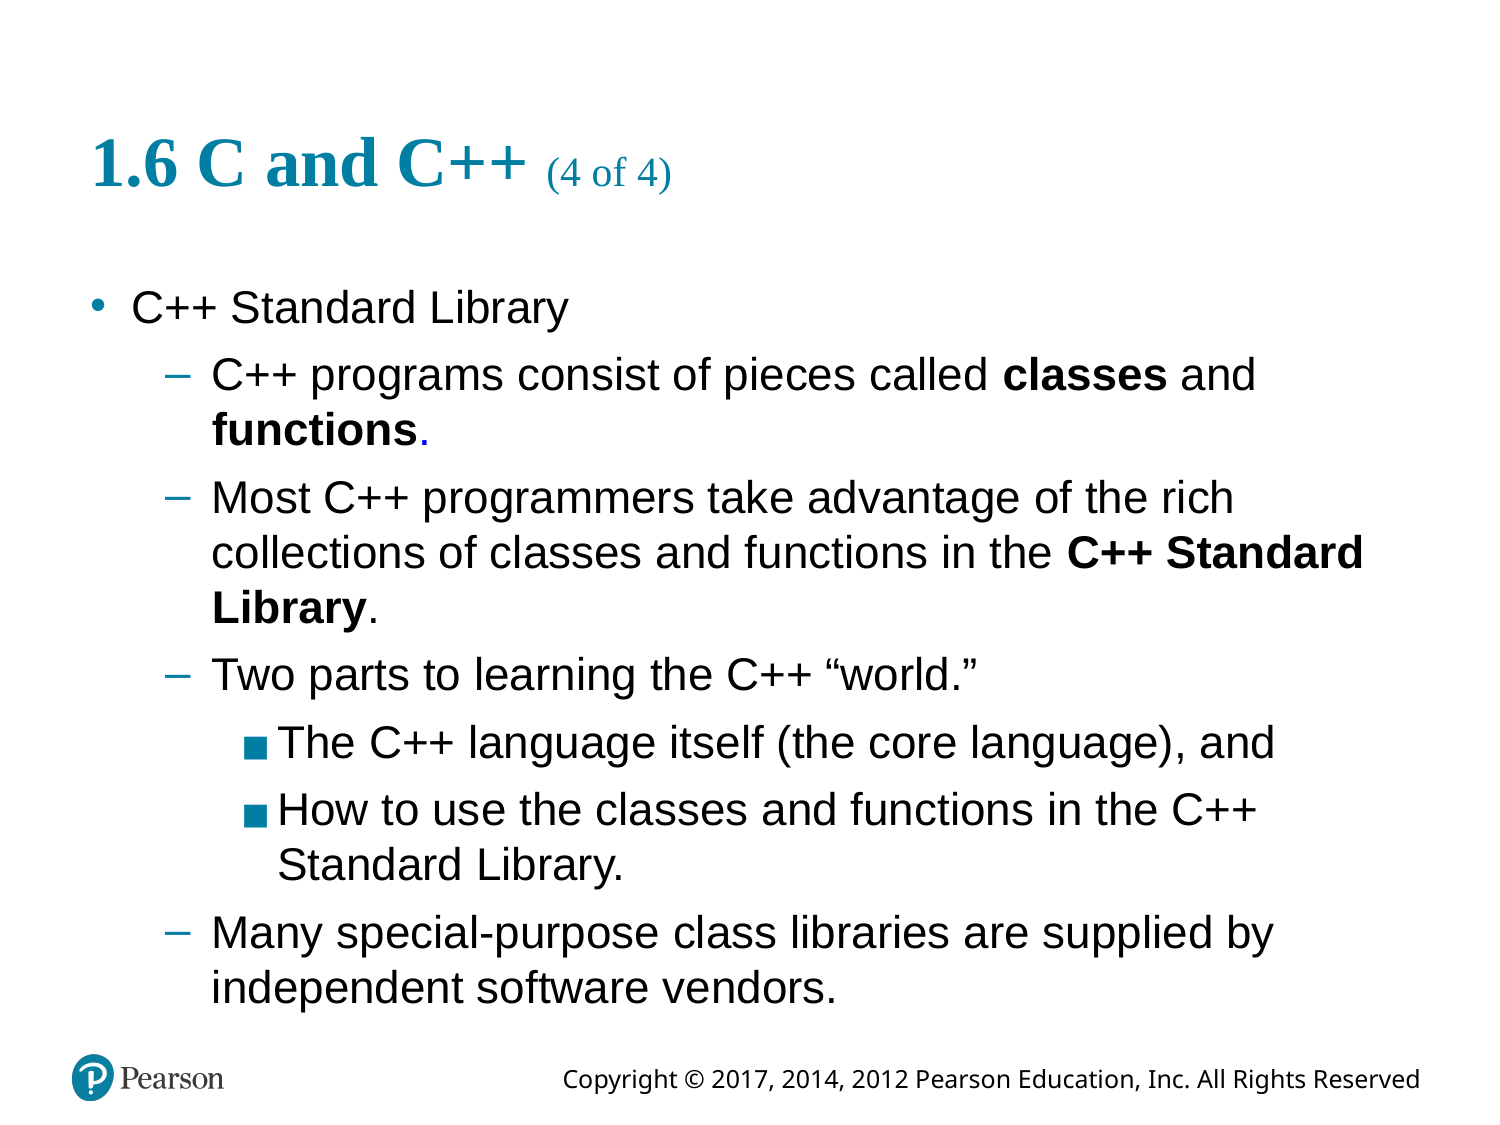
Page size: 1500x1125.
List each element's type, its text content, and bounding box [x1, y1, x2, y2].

picture [98, 1054, 224, 1101]
title 1.6 C and C++ (4 of 4) [75, 35, 1425, 216]
picture [72, 1054, 88, 1070]
picture [72, 1087, 83, 1101]
picture [80, 1063, 106, 1088]
list C++ Standard Library C++ programs consist of pieces called classes and functions. Most C++ programmers take advantage of the rich collections of classes and functions in the C++ Standard Library. Two parts to learning the C++ “world.” The C++ language itself (the core language), and How to use the classes and functions in the C++ Standard Library. Many special-purpose class libraries are supplied by independent software vendors. [75, 262, 1425, 1018]
